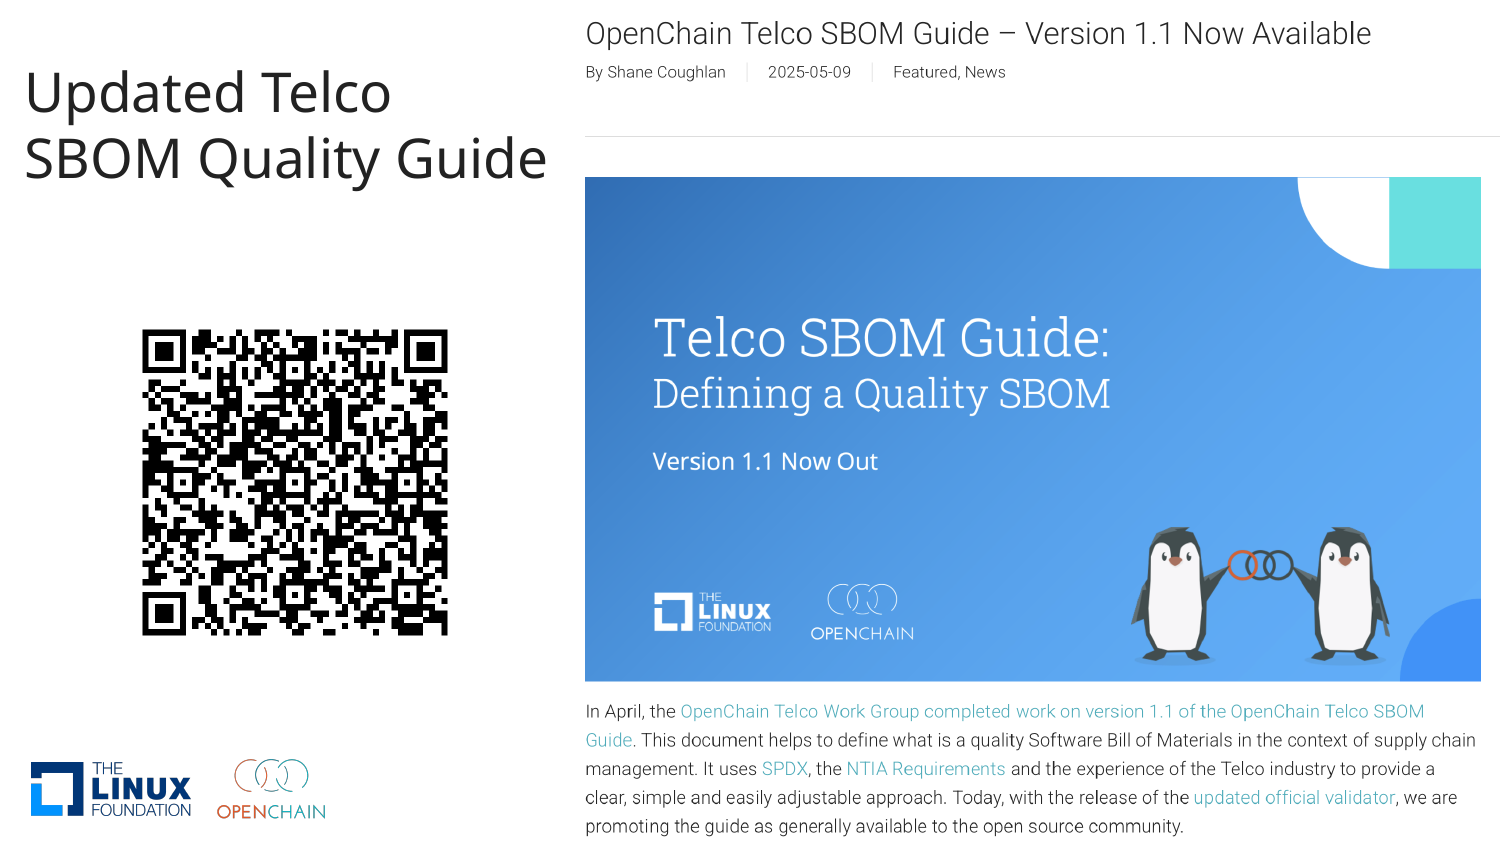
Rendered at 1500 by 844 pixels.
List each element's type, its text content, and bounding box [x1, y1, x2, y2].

picture [215, 757, 327, 821]
picture [564, 0, 1500, 844]
picture [121, 309, 468, 656]
title Updated Telco SBOM Quality Guide [9, 42, 559, 247]
picture [31, 762, 191, 816]
